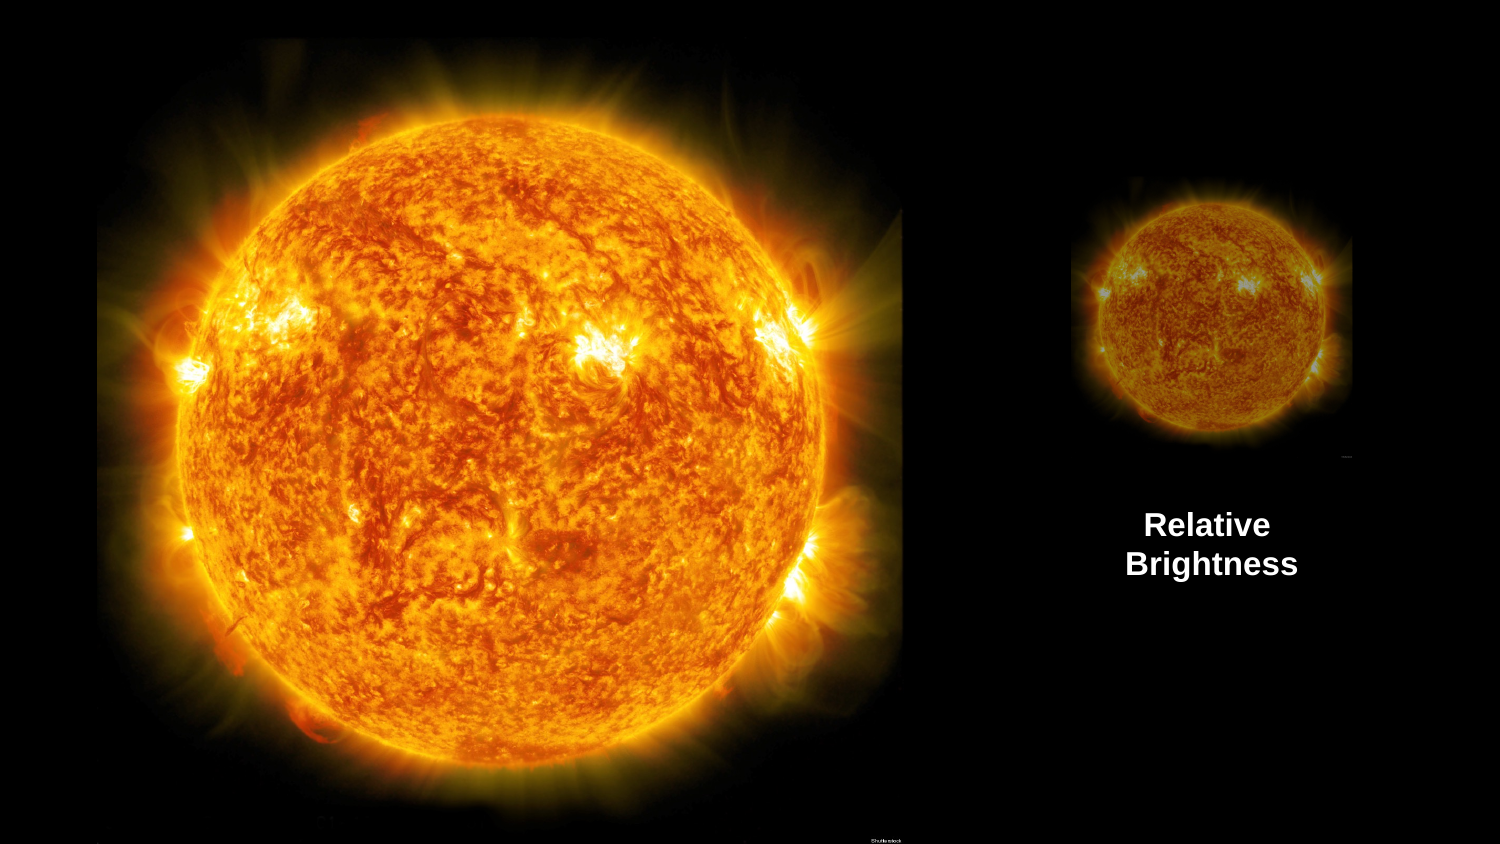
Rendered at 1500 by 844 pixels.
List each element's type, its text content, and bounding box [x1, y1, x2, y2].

text_box Relative Brightness [1119, 497, 1305, 589]
picture [1071, 175, 1353, 458]
picture [97, 37, 905, 844]
